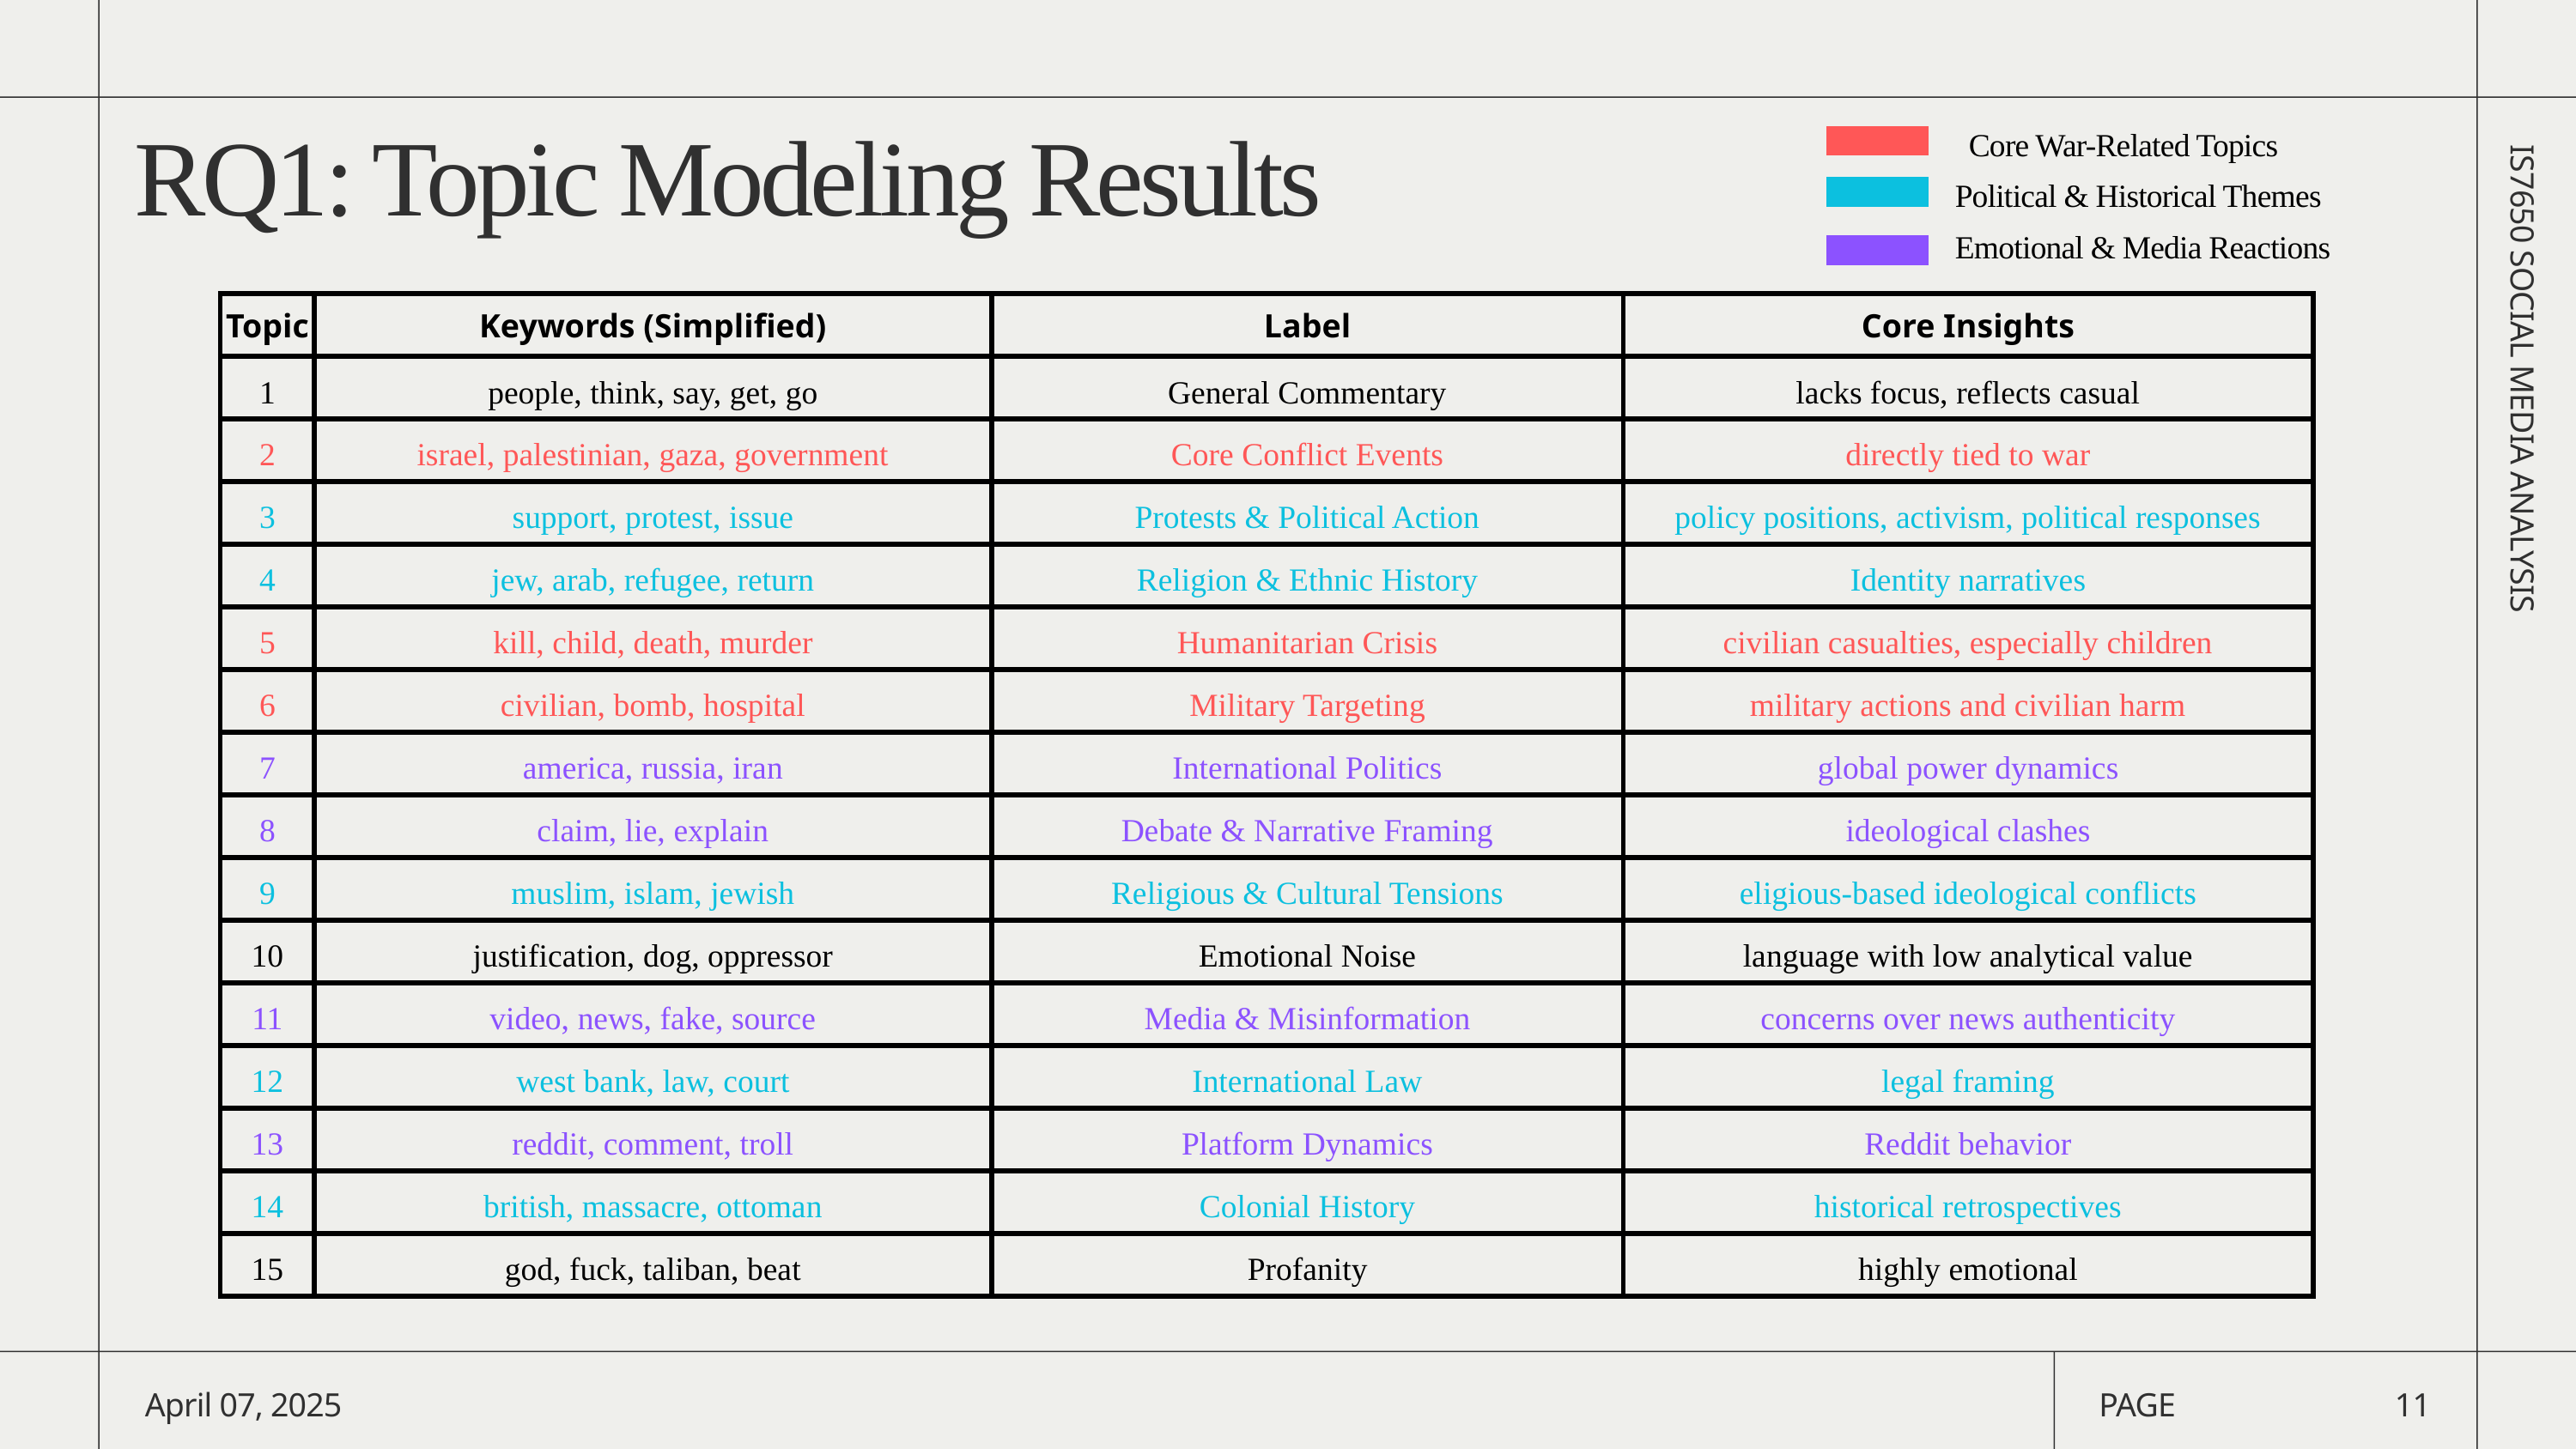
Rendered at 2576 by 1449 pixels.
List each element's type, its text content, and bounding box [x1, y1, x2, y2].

table_cell jew, arab, refugee, return [317, 547, 989, 604]
table_cell israel, palestinian, gaza, government [317, 421, 989, 479]
table_cell people, think, say, get, go [317, 359, 989, 416]
table_cell International Law [994, 1048, 1621, 1106]
table_cell General Commentary [994, 359, 1621, 416]
table_cell global power dynamics [1625, 735, 2311, 792]
table_cell directly tied to war [1625, 421, 2311, 479]
table_cell 15 [222, 1236, 312, 1294]
table_cell 7 [222, 735, 312, 792]
table_cell Emotional Noise [994, 923, 1621, 980]
table_cell god, fuck, taliban, beat [317, 1236, 989, 1294]
table_cell muslim, islam, jewish [317, 860, 989, 918]
table_cell Religious & Cultural Tensions [994, 860, 1621, 918]
table_header Topic [222, 296, 312, 354]
table_cell civilian casualties, especially children [1625, 609, 2311, 667]
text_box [1826, 125, 2397, 266]
table_cell lacks focus, reflects casual [1625, 359, 2311, 416]
table_cell Platform Dynamics [994, 1111, 1621, 1168]
table_cell concerns over news authenticity [1625, 985, 2311, 1043]
table_cell support, protest, issue [317, 484, 989, 542]
table_cell eligious-based ideological conflicts [1625, 860, 2311, 918]
table_cell 3 [222, 484, 312, 542]
table_header Label [994, 296, 1621, 354]
table_cell west bank, law, court [317, 1048, 989, 1106]
table_cell Colonial History [994, 1173, 1621, 1231]
text_box 11 [2264, 1378, 2432, 1423]
table_cell Reddit behavior [1625, 1111, 2311, 1168]
table_cell 2 [222, 421, 312, 479]
text_box April 07, 2025 [144, 1378, 641, 1423]
text_box IS7650 SOCIAL MEDIA ANALYSIS [2504, 144, 2549, 640]
table_header Keywords (Simplified) [317, 296, 989, 354]
table_cell Military Targeting [994, 672, 1621, 730]
table_cell Media & Misinformation [994, 985, 1621, 1043]
table_cell justification, dog, oppressor [317, 923, 989, 980]
table_cell Protests & Political Action [994, 484, 1621, 542]
table_cell Identity narratives [1625, 547, 2311, 604]
table_cell 13 [222, 1111, 312, 1168]
table_cell highly emotional [1625, 1236, 2311, 1294]
table_cell Core Conflict Events [994, 421, 1621, 479]
table_cell Humanitarian Crisis [994, 609, 1621, 667]
table_cell International Politics [994, 735, 1621, 792]
table_cell 6 [222, 672, 312, 730]
table_cell historical retrospectives [1625, 1173, 2311, 1231]
table_cell 9 [222, 860, 312, 918]
table_cell america, russia, iran [317, 735, 989, 792]
table_cell civilian, bomb, hospital [317, 672, 989, 730]
table_cell british, massacre, ottoman [317, 1173, 989, 1231]
text_box PAGE [2099, 1378, 2264, 1423]
table_cell 14 [222, 1173, 312, 1231]
table_cell ideological clashes [1625, 797, 2311, 855]
table_cell military actions and civilian harm [1625, 672, 2311, 730]
table_cell 11 [222, 985, 312, 1043]
table_cell 4 [222, 547, 312, 604]
table_cell Profanity [994, 1236, 1621, 1294]
table_cell claim, lie, explain [317, 797, 989, 855]
table_cell Religion & Ethnic History [994, 547, 1621, 604]
table_cell 5 [222, 609, 312, 667]
table_header Core Insights [1625, 296, 2311, 354]
table_cell video, news, fake, source [317, 985, 989, 1043]
table_cell language with low analytical value [1625, 923, 2311, 980]
table_cell policy positions, activism, political responses [1625, 484, 2311, 542]
table_cell 8 [222, 797, 312, 855]
table_cell 10 [222, 923, 312, 980]
table_cell kill, child, death, murder [317, 609, 989, 667]
table_cell 12 [222, 1048, 312, 1106]
table_cell Debate & Narrative Framing [994, 797, 1621, 855]
text_box RQ1: Topic Modeling Results [134, 130, 1534, 238]
table_cell reddit, comment, troll [317, 1111, 989, 1168]
table_cell 1 [222, 359, 312, 416]
table_cell legal framing [1625, 1048, 2311, 1106]
